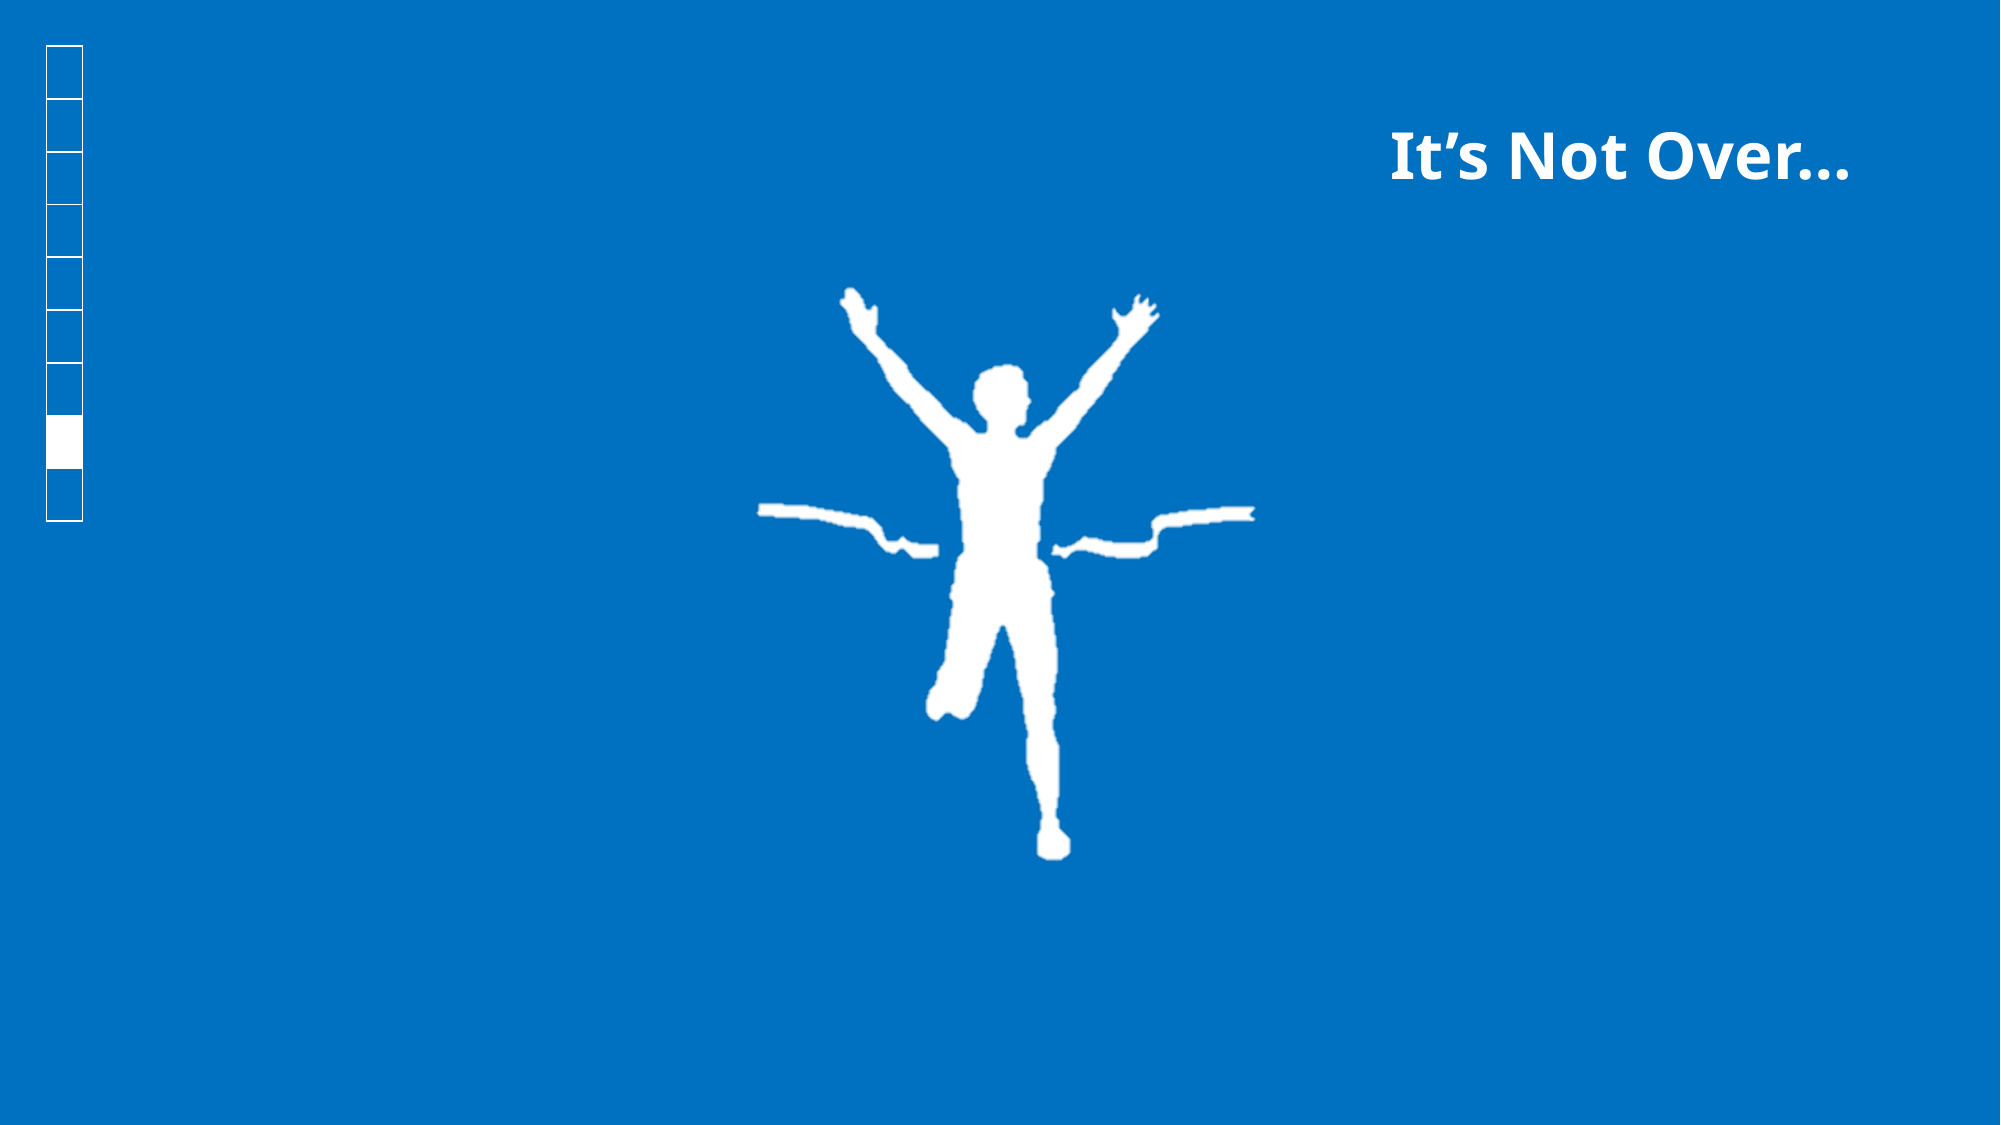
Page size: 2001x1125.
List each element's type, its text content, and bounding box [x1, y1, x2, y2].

table_cell [47, 258, 82, 309]
table_cell [47, 205, 82, 256]
table_header [47, 47, 82, 98]
table_cell [47, 364, 82, 415]
table_cell [47, 311, 82, 362]
table_cell [47, 469, 82, 520]
table_cell [47, 153, 82, 204]
picture [698, 221, 1302, 904]
table_cell [47, 100, 82, 151]
title It’s Not Over… [1375, 80, 1877, 236]
table_cell [47, 417, 82, 468]
